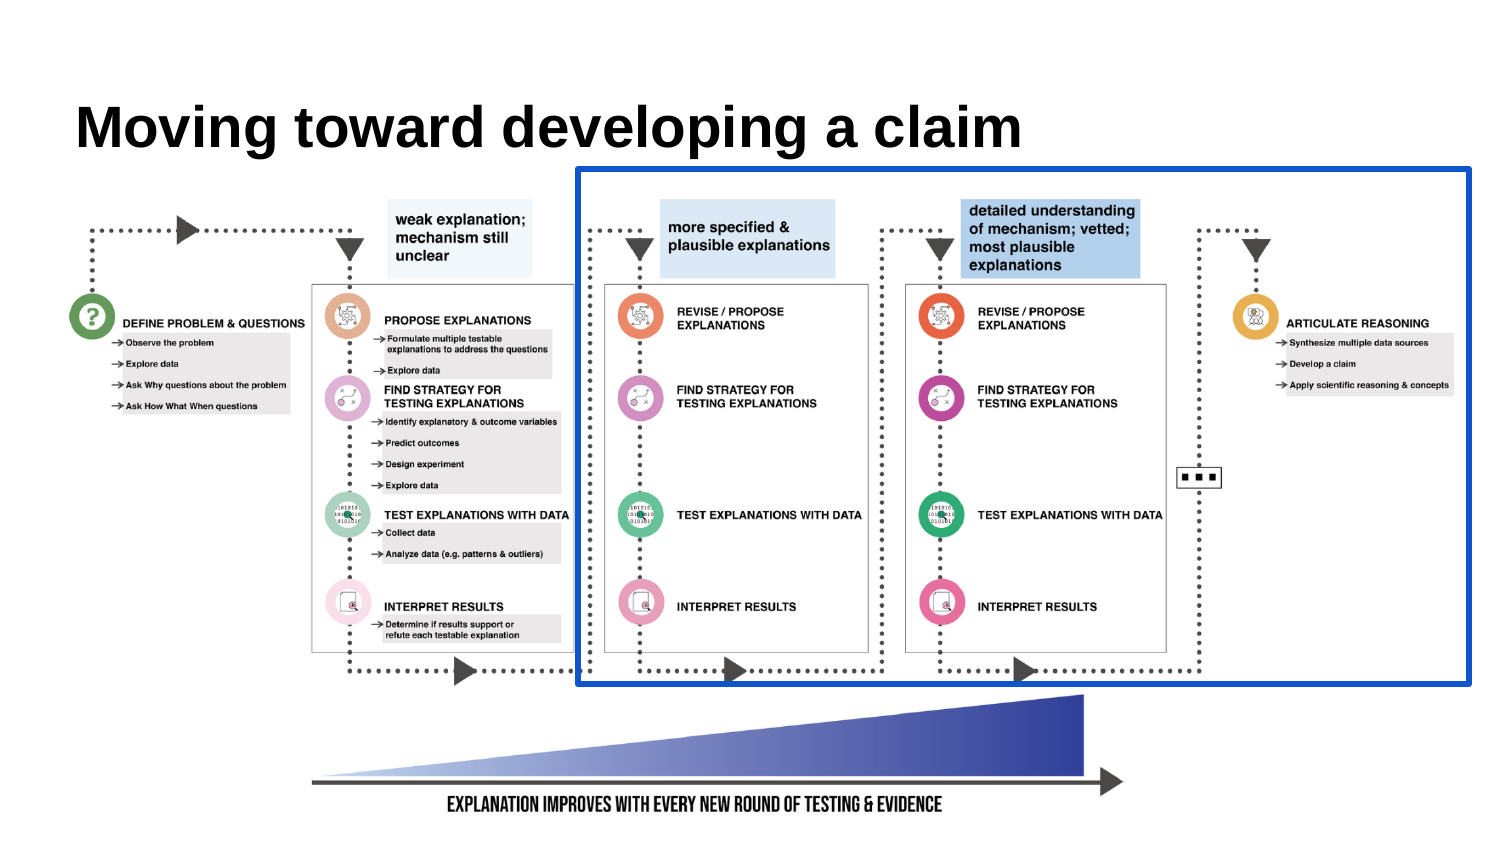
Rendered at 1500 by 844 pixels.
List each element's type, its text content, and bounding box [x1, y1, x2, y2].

title Moving toward developing a claim [75, 58, 1449, 161]
picture [69, 199, 1455, 823]
text_box [578, 168, 1469, 685]
